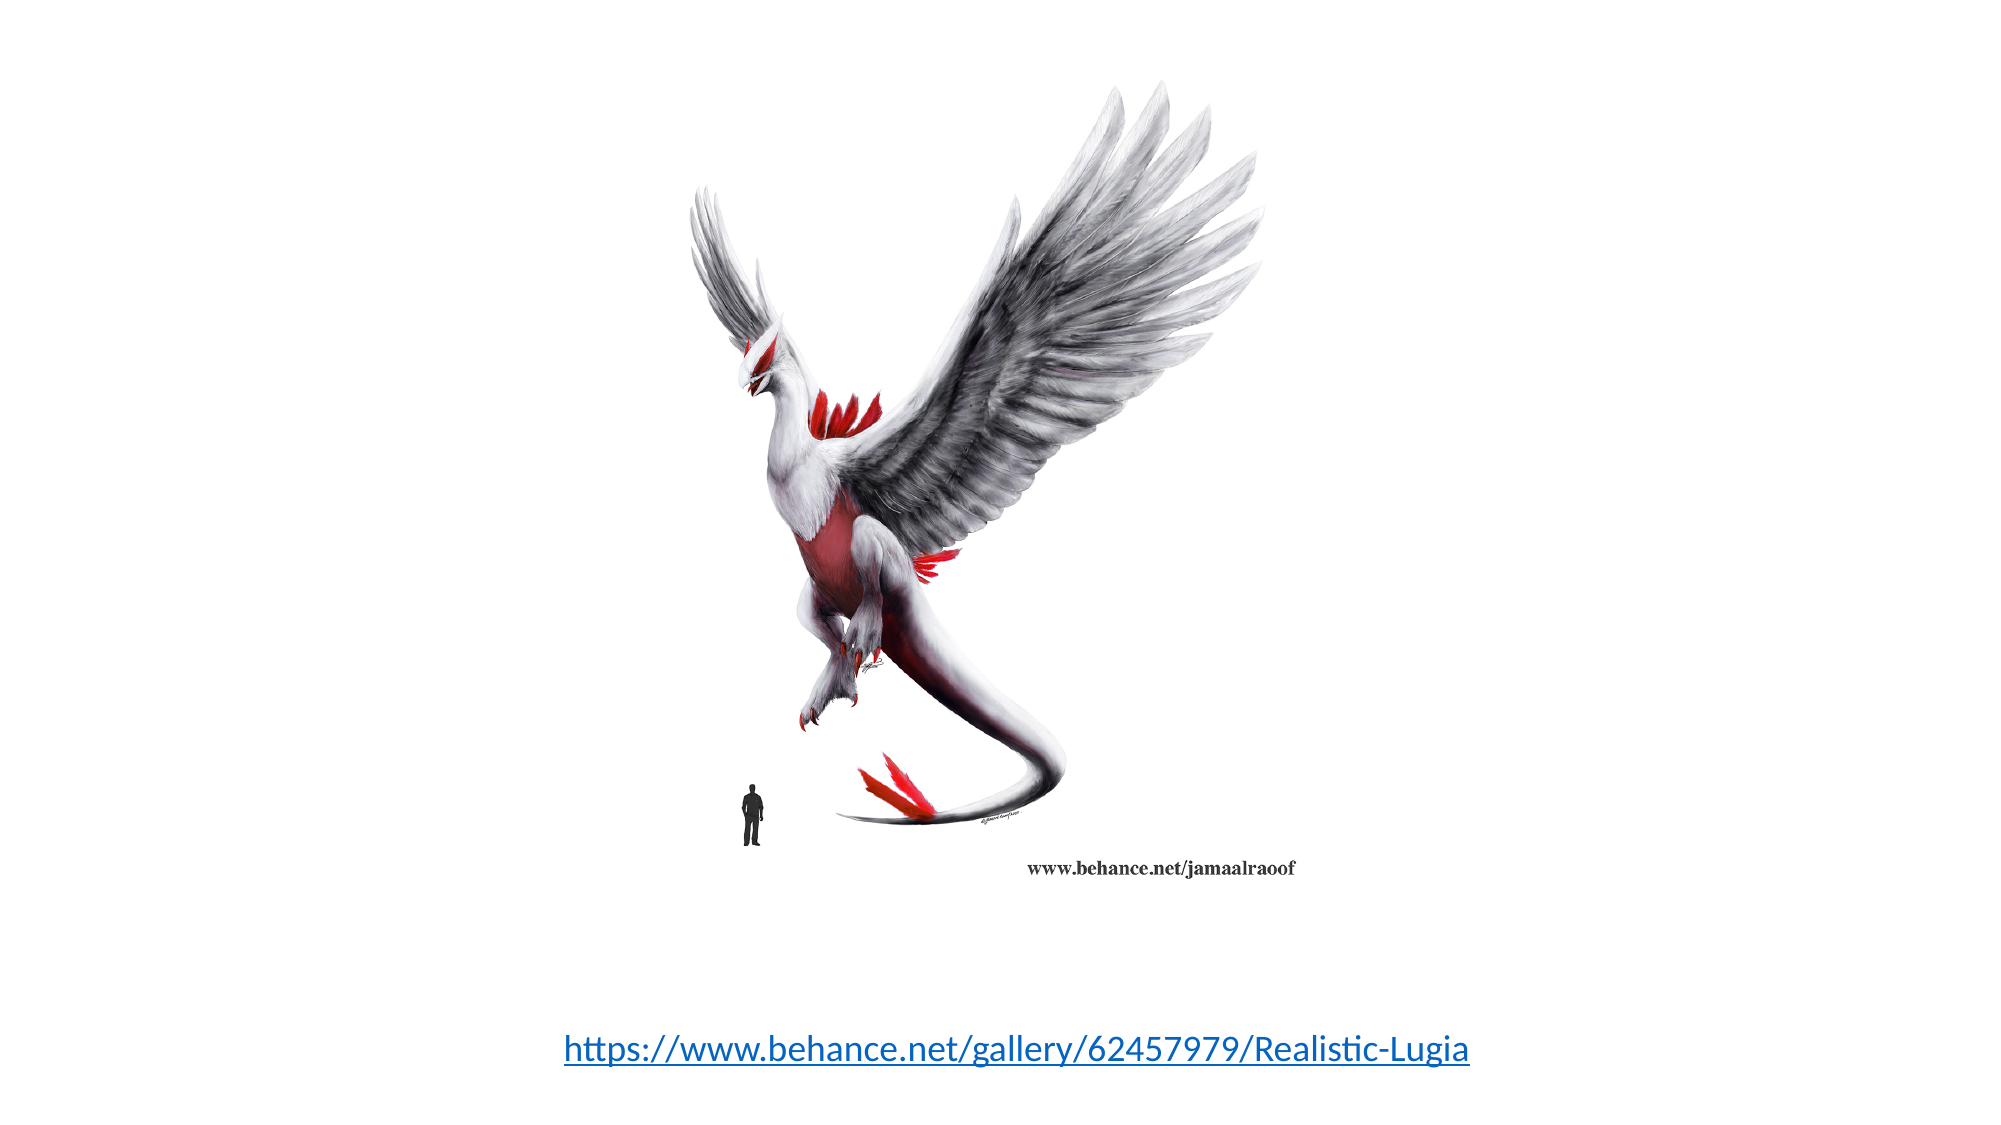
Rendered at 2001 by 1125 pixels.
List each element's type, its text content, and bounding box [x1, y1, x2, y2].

text_box https://www.behance.net/gallery/62457979/Realistic-Lugia [549, 1016, 1486, 1077]
picture [634, 47, 1299, 881]
